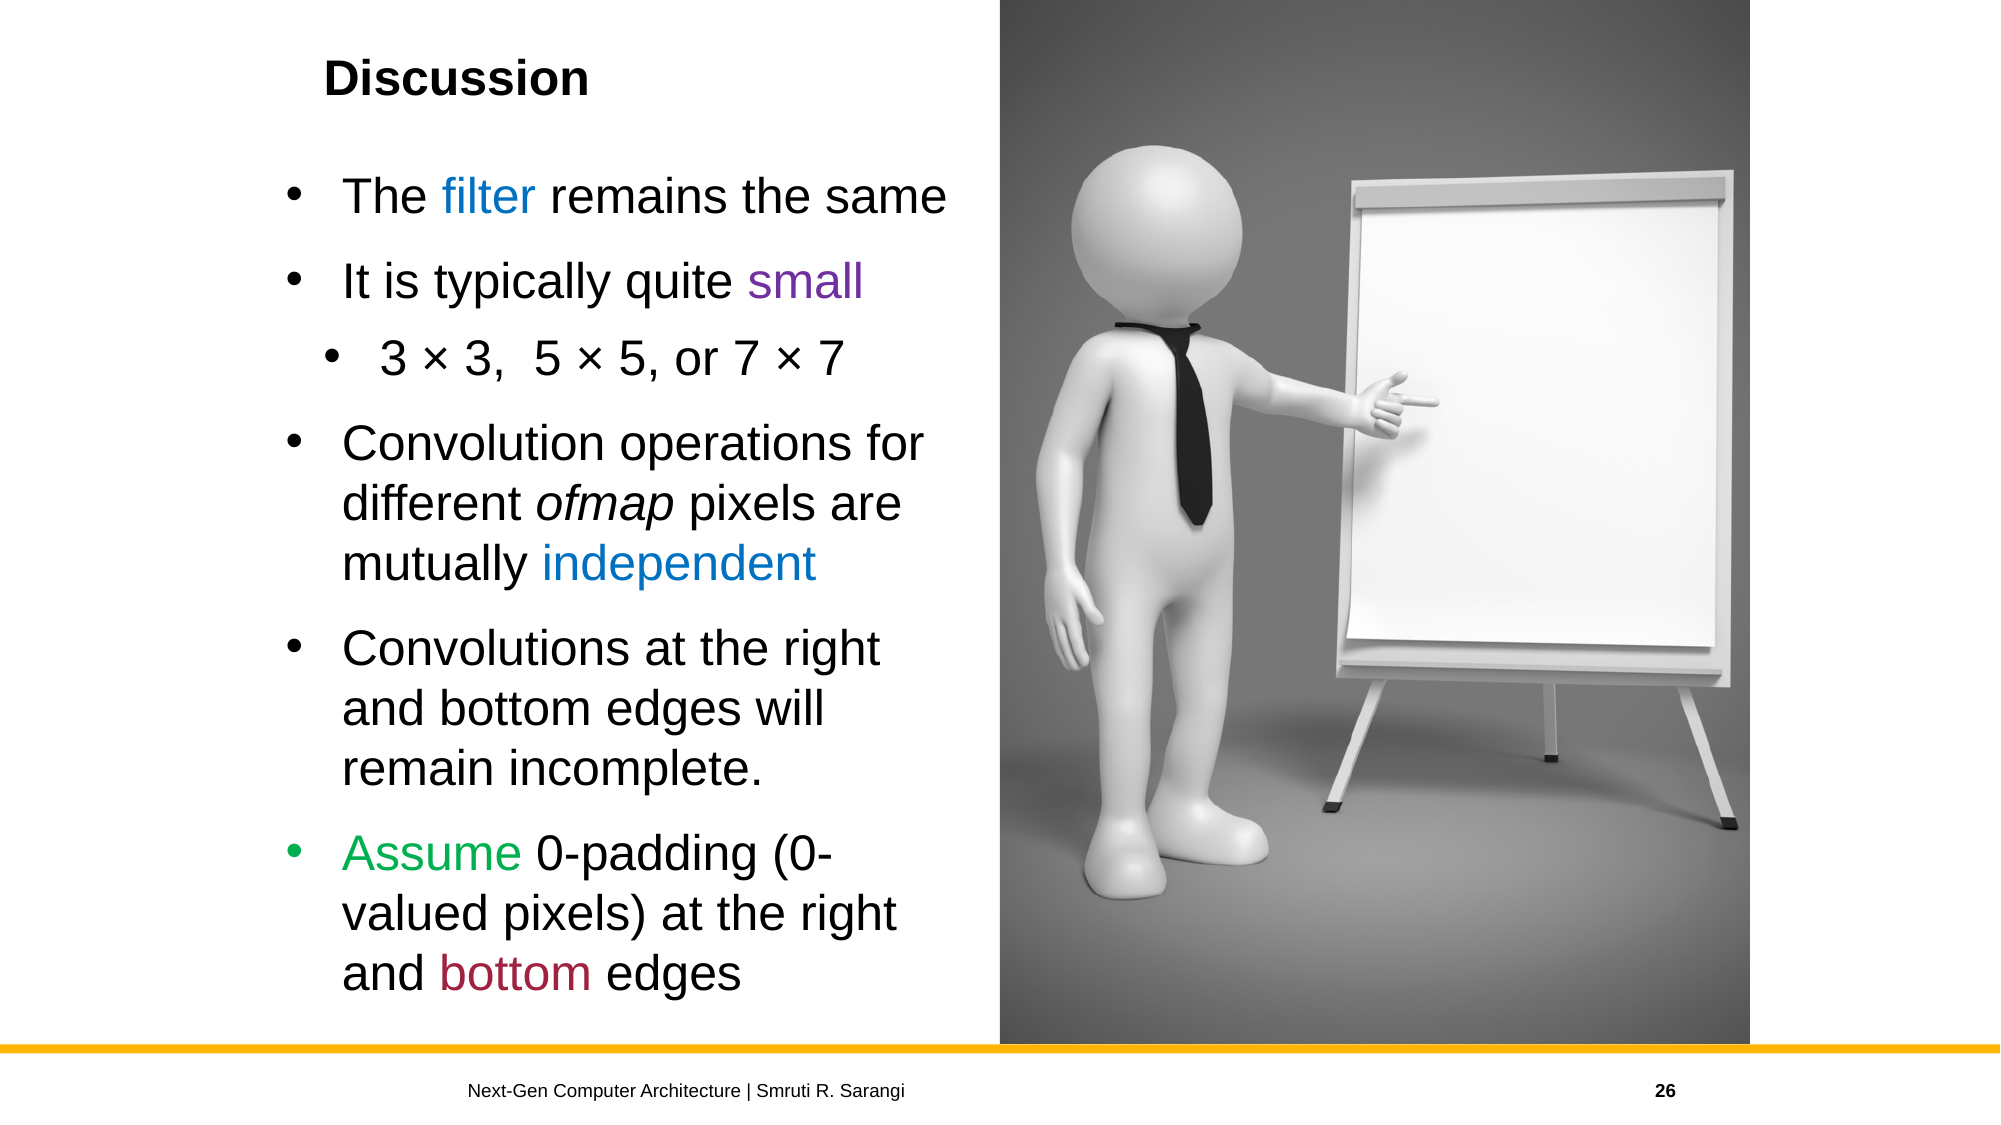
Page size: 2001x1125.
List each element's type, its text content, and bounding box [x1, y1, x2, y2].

picture [999, 0, 1750, 1044]
title Discussion [308, 45, 983, 156]
list The filter remains the same It is typically quite small 3 × 3, 5 × 5, or 7 × 7 Convolution operations for different ofmap pixels are mutually independent Convolutions at the right and bottom edges will remain incomplete. Assume 0-padding (0-valued pixels) at the right and bottom edges [270, 156, 991, 1024]
slide_number 26 [1533, 1071, 1692, 1109]
footer Next-Gen Computer Architecture | Smruti R. Sarangi [452, 1071, 1353, 1109]
